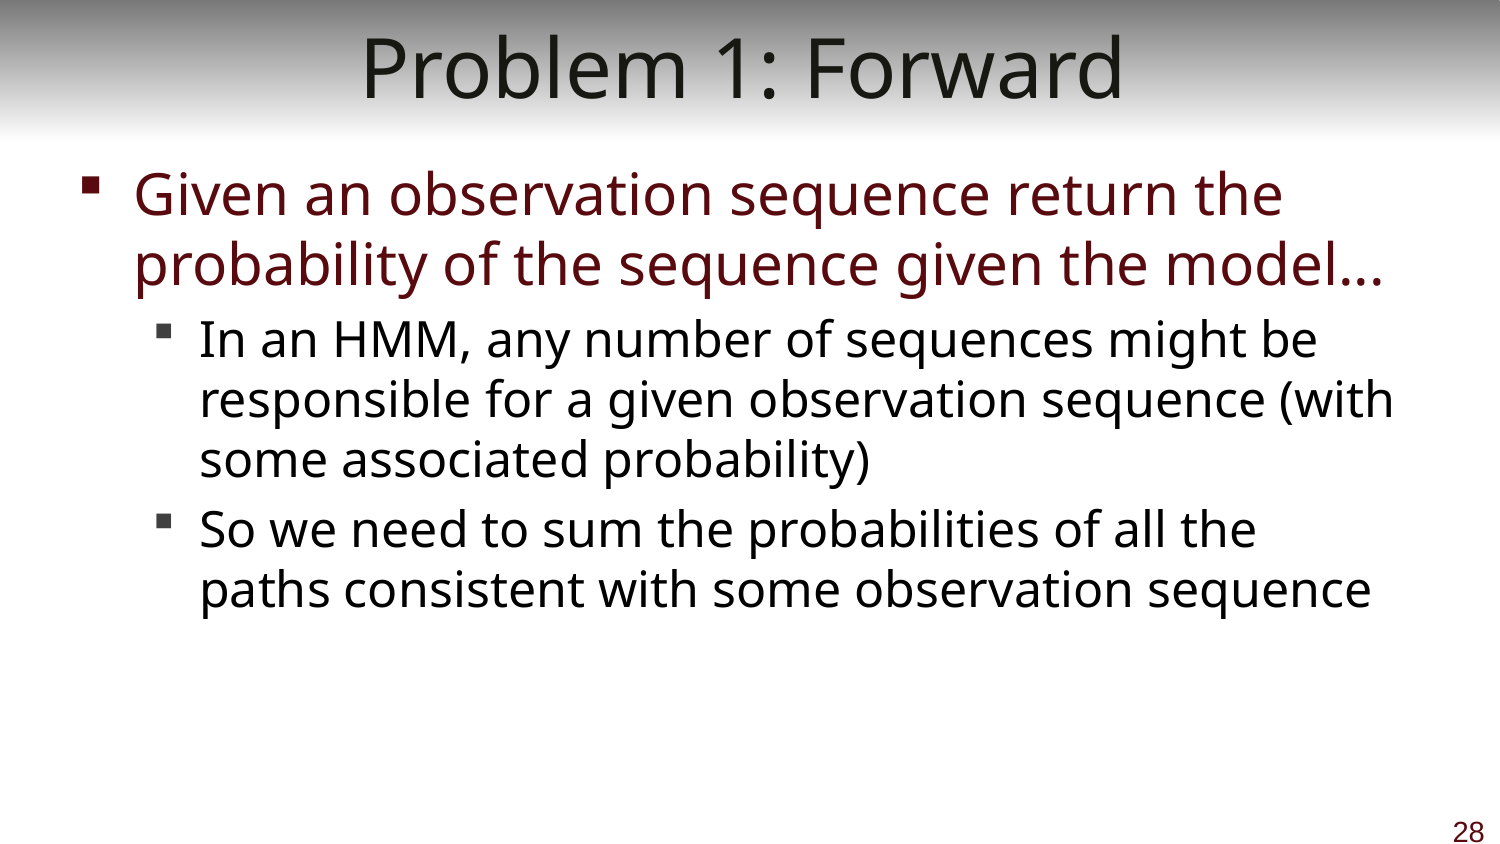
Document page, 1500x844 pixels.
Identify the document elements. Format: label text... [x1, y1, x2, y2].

title Problem 1: Forward [12, 0, 1475, 132]
slide_number 28 [1424, 806, 1500, 844]
list Given an observation sequence return the probability of the sequence given the model... In an HMM, any number of sequences might be responsible for a given observation sequence (with some associated probability) So we need to sum the probabilities of all the paths consistent with some observation sequence [62, 150, 1413, 797]
